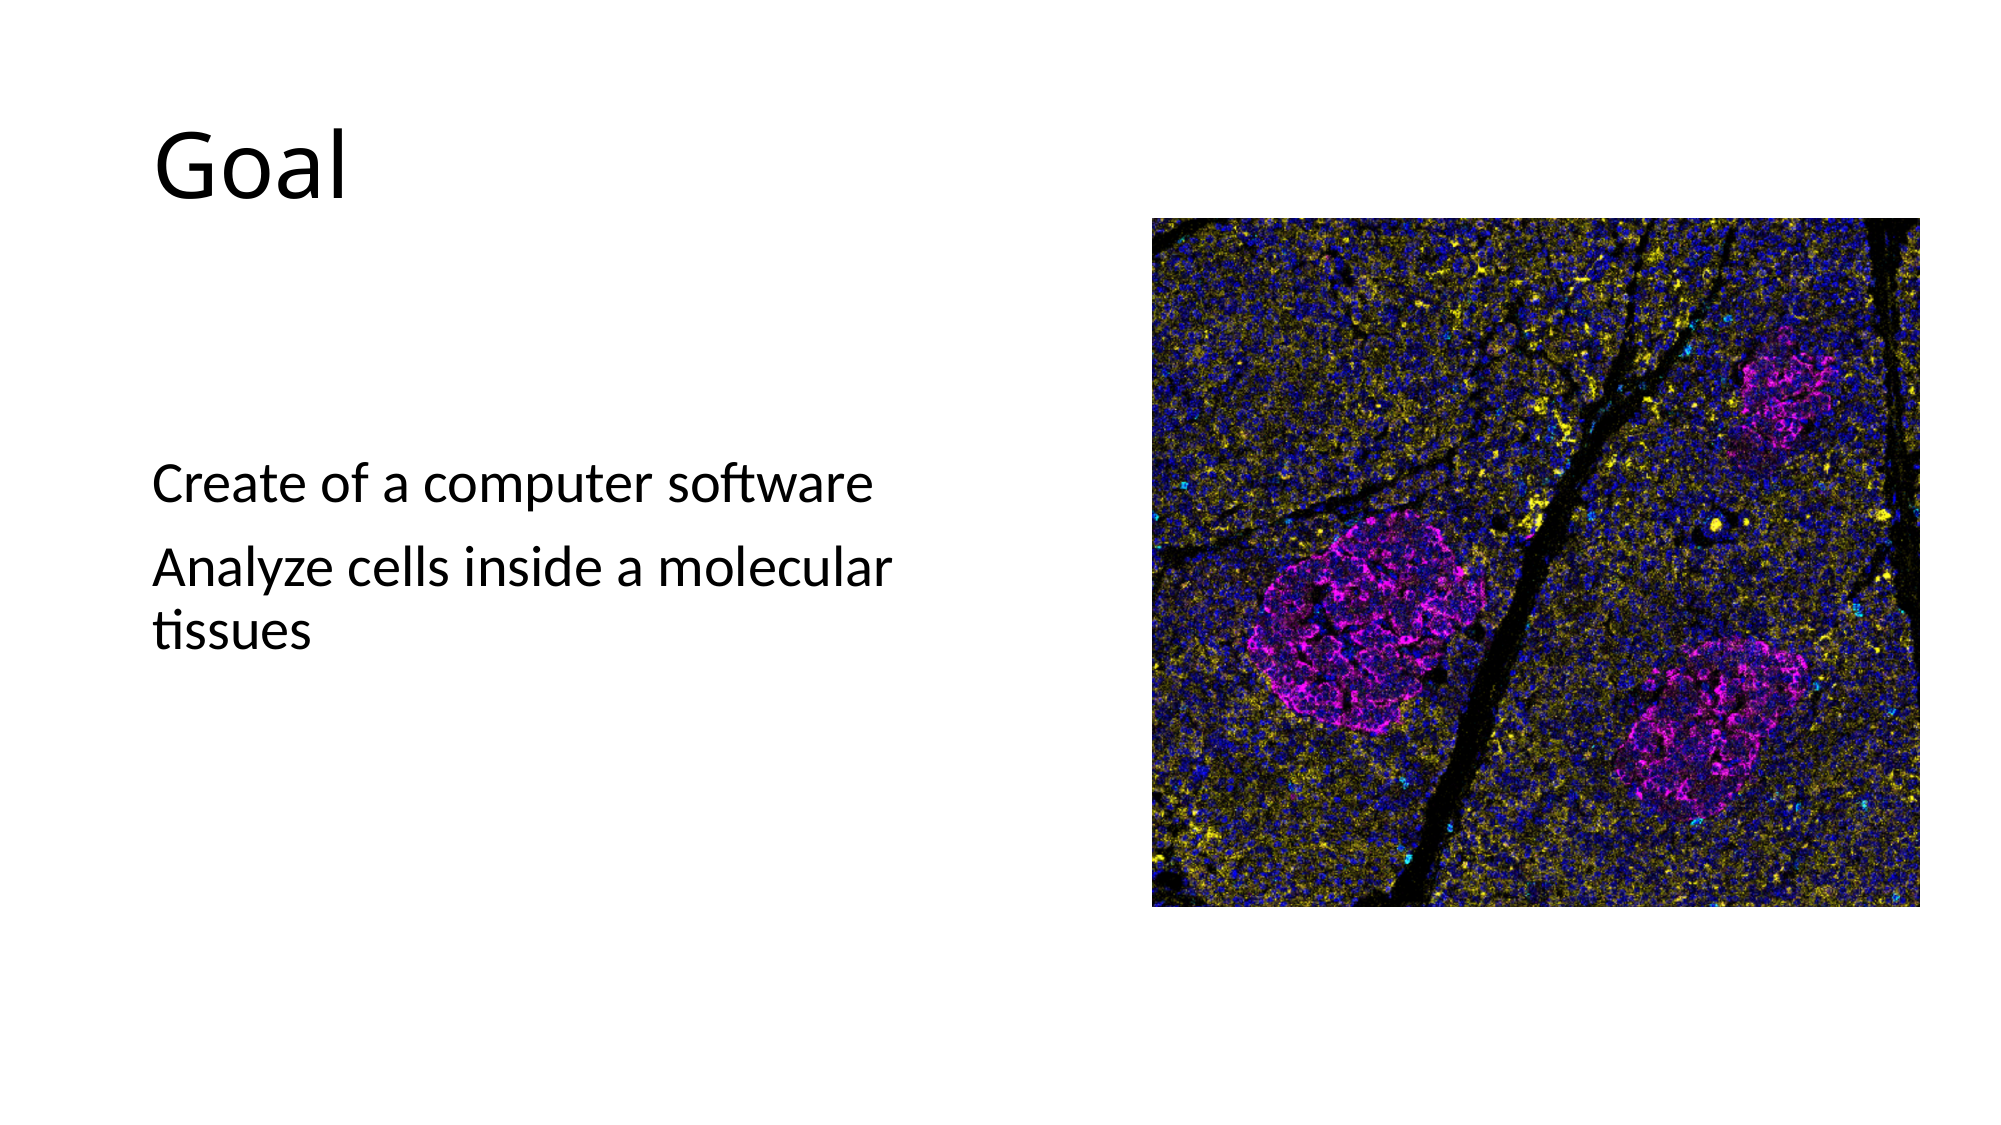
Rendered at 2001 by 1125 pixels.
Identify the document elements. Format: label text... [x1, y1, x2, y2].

list Create of a computer software Analyze cells inside a molecular tissues [137, 445, 1013, 680]
picture [1152, 218, 1920, 907]
title Goal [137, 59, 1863, 278]
